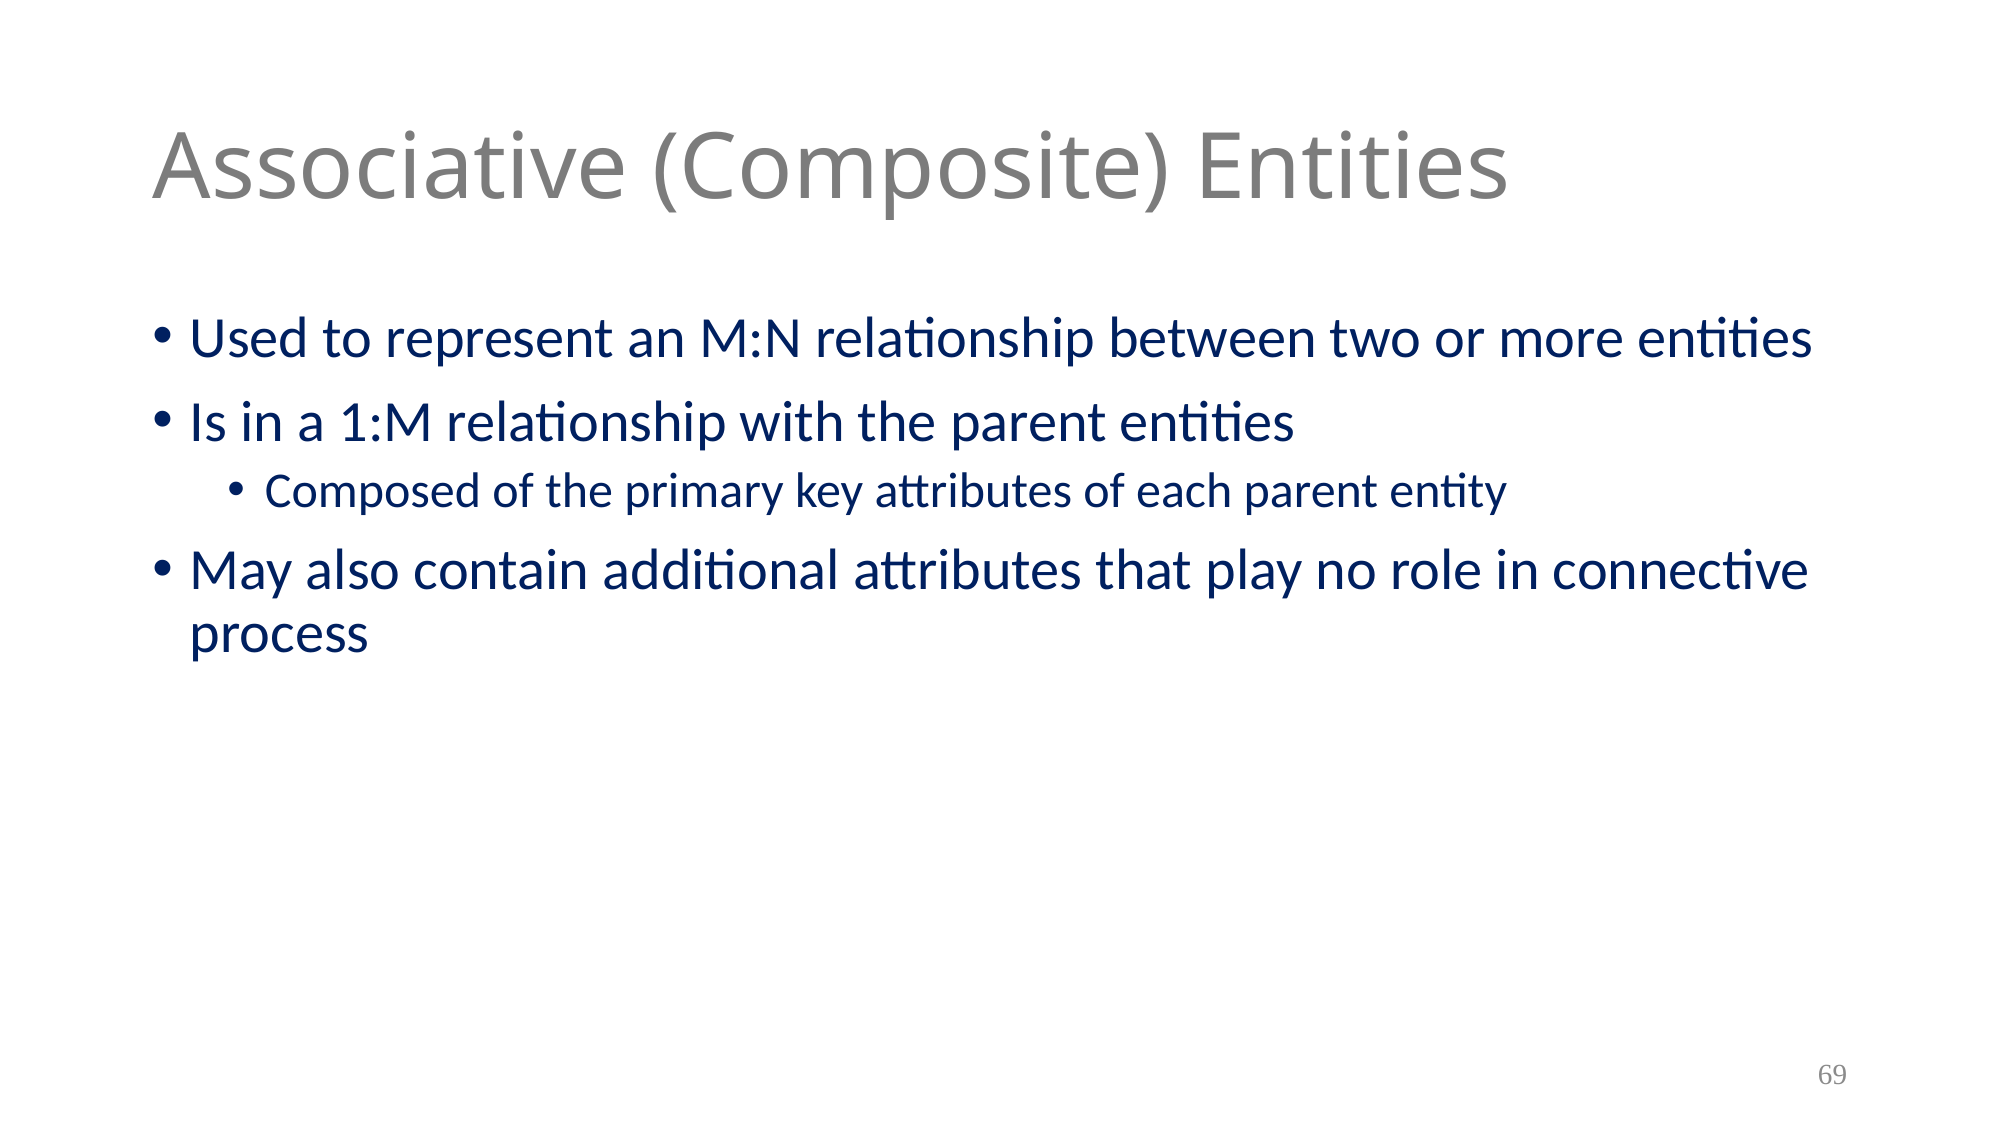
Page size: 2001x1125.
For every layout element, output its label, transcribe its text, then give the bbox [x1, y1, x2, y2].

slide_number 69 [1412, 1042, 1863, 1103]
title Associative (Composite) Entities [137, 59, 1863, 278]
list Used to represent an M:N relationship between two or more entities Is in a 1:M relationship with the parent entities Composed of the primary key attributes of each parent entity May also contain additional attributes that play no role in connective process [137, 299, 1863, 1014]
